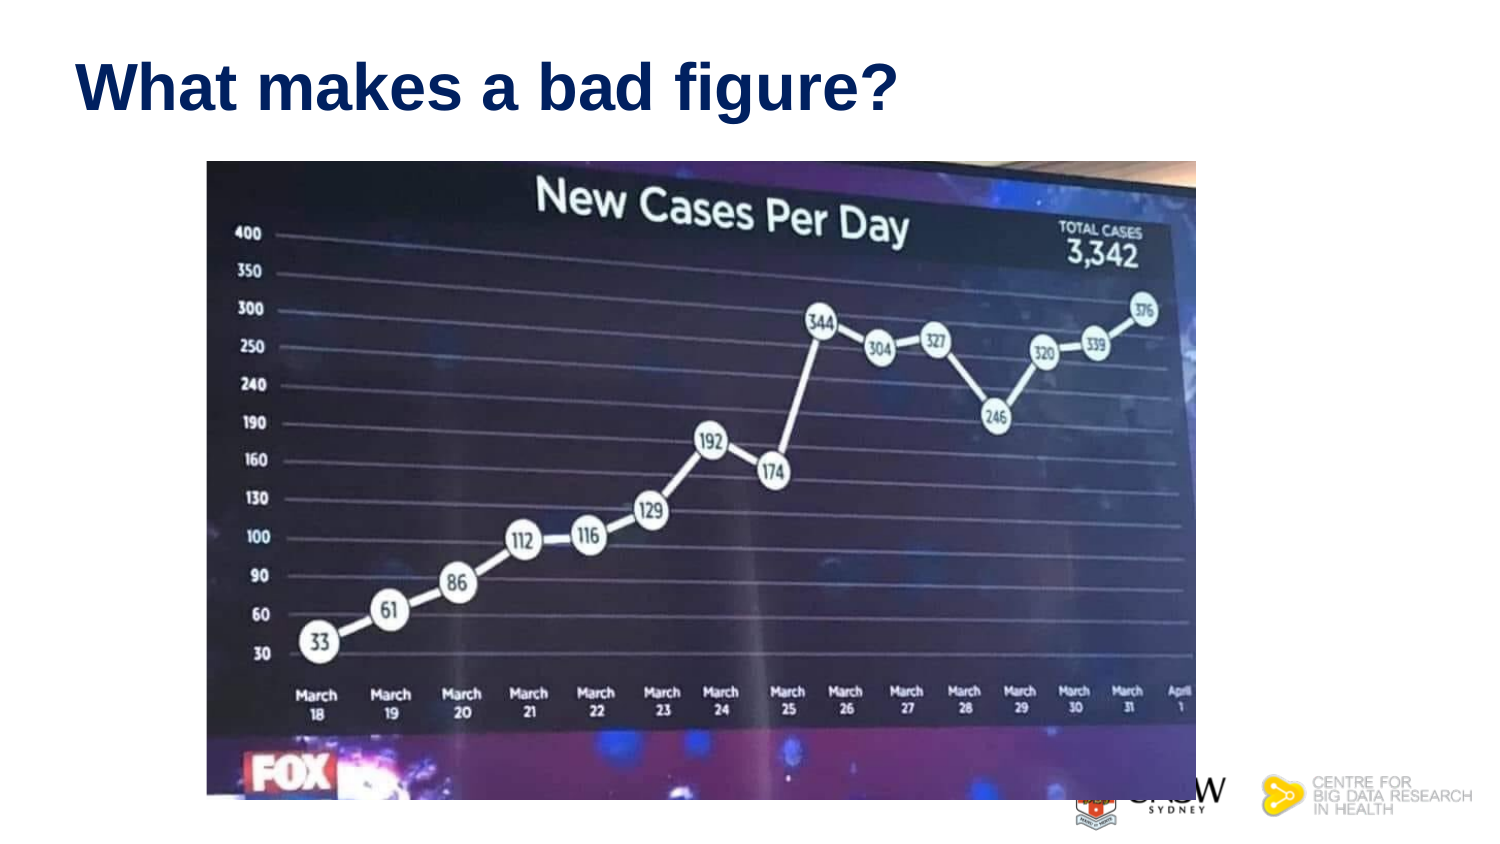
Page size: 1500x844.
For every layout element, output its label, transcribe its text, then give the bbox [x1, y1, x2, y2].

title What makes a bad figure? [75, 43, 1425, 125]
picture [206, 161, 1495, 844]
